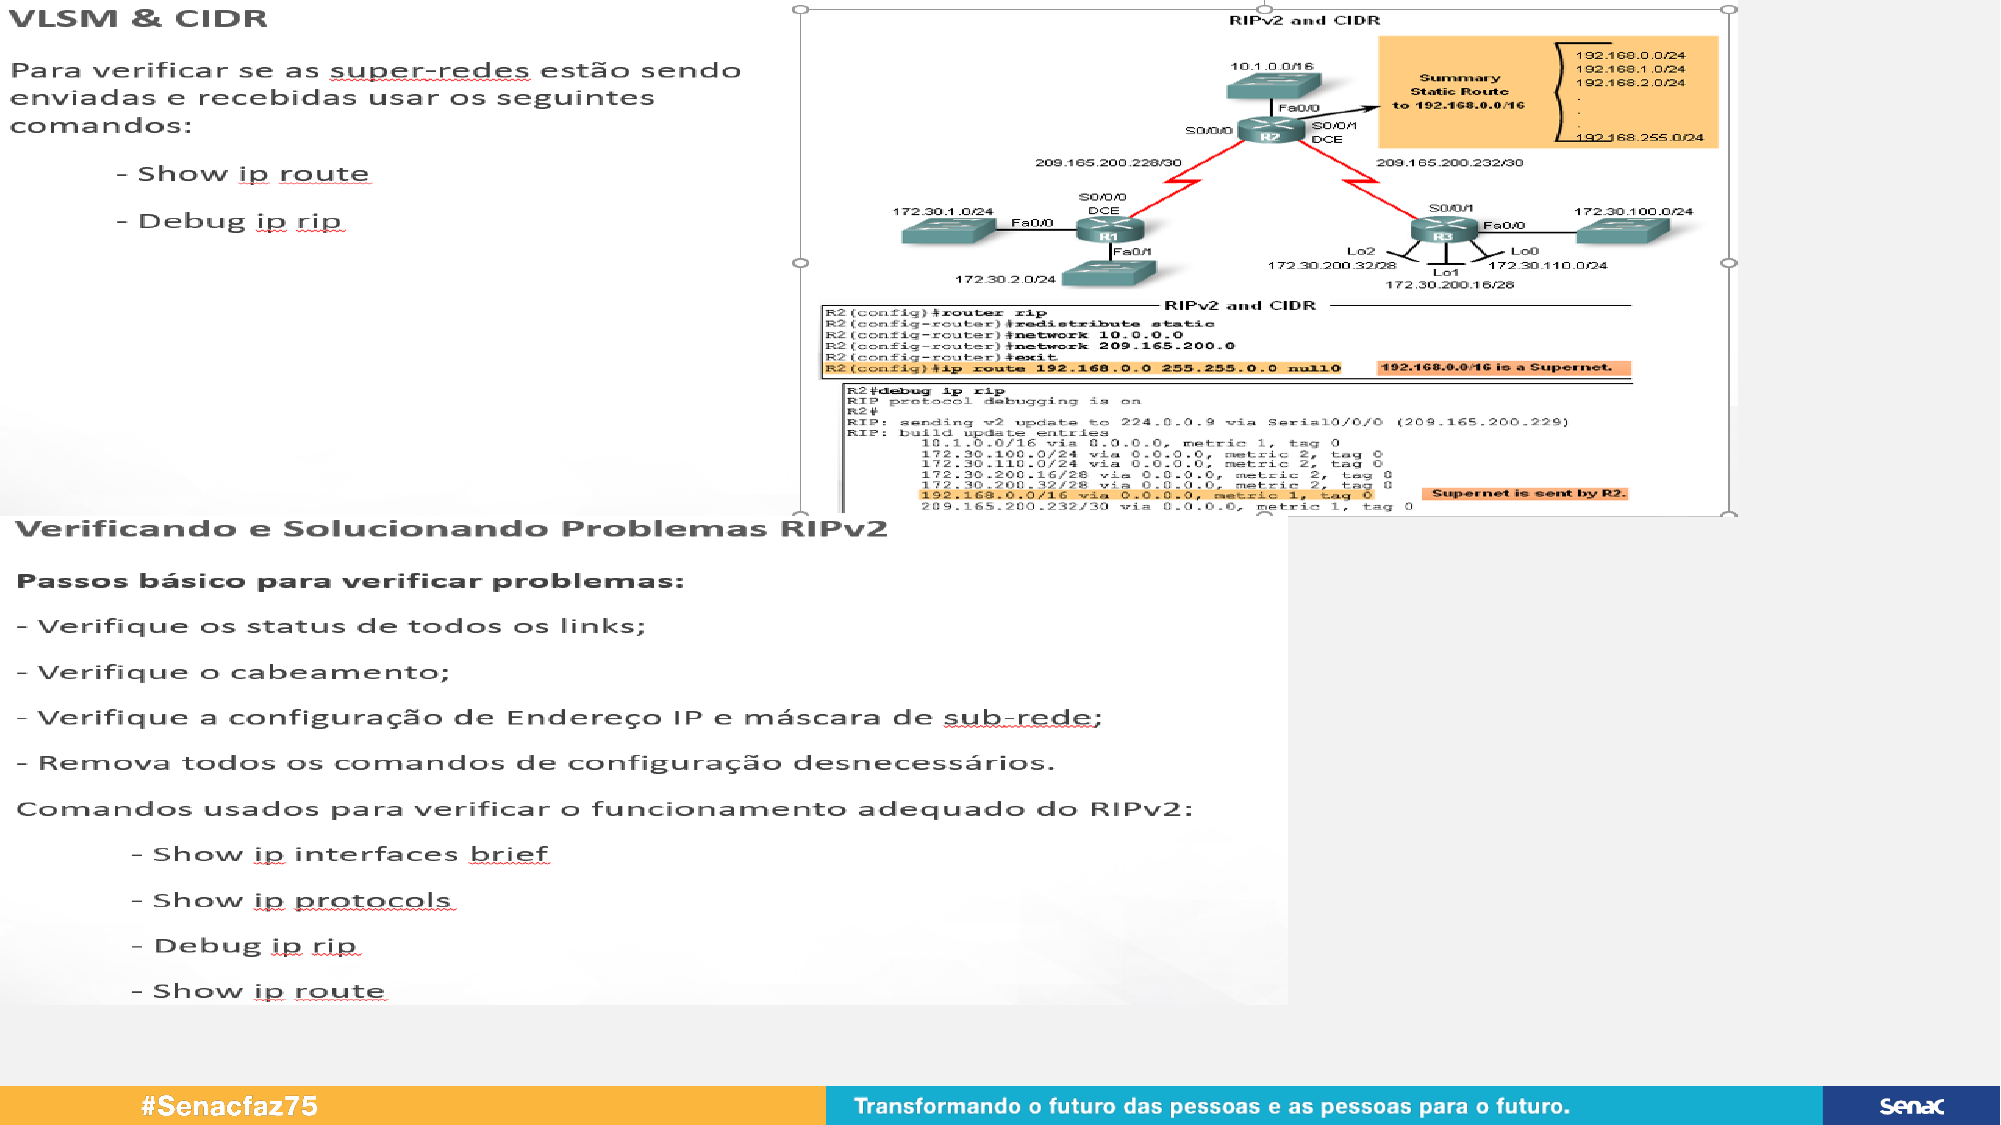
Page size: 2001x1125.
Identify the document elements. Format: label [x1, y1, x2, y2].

picture [0, 1078, 2000, 1125]
picture [0, 0, 1738, 1005]
